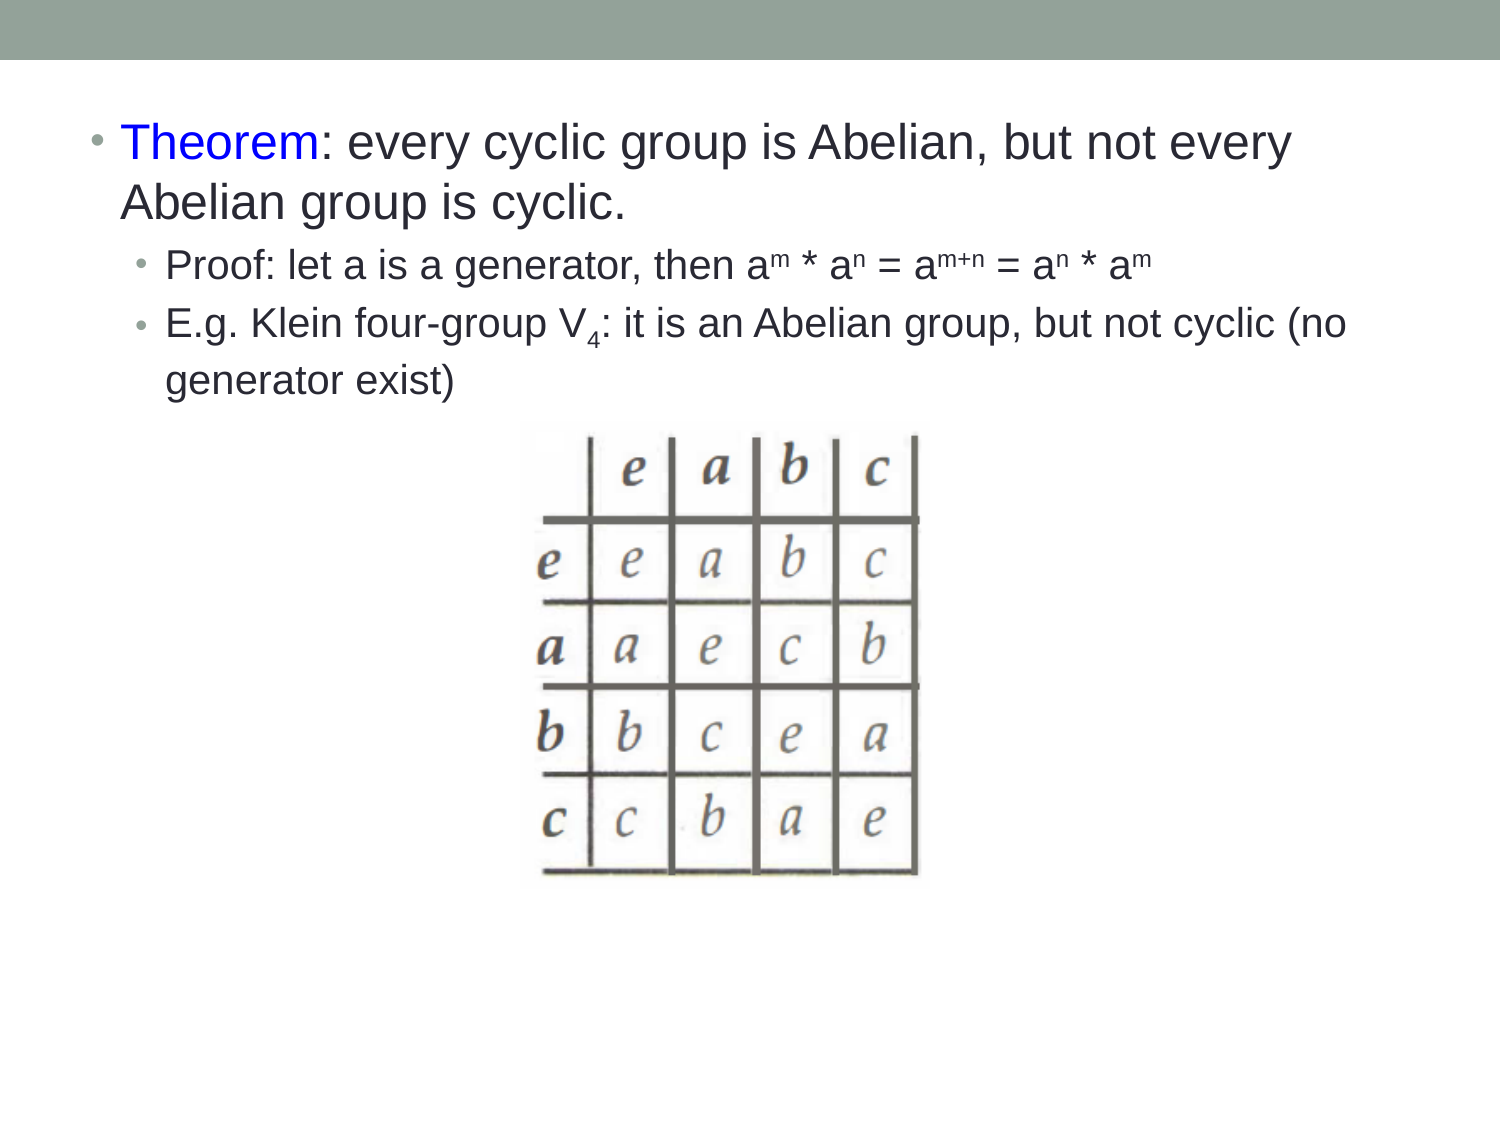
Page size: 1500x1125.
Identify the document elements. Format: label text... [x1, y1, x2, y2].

list Theorem: every cyclic group is Abelian, but not every Abelian group is cyclic. Proof: let a is a generator, then am * an = am+n = an * am E.g. Klein four-group V4: it is an Abelian group, but not cyclic (no generator exist) [75, 102, 1425, 1063]
picture [520, 421, 930, 890]
